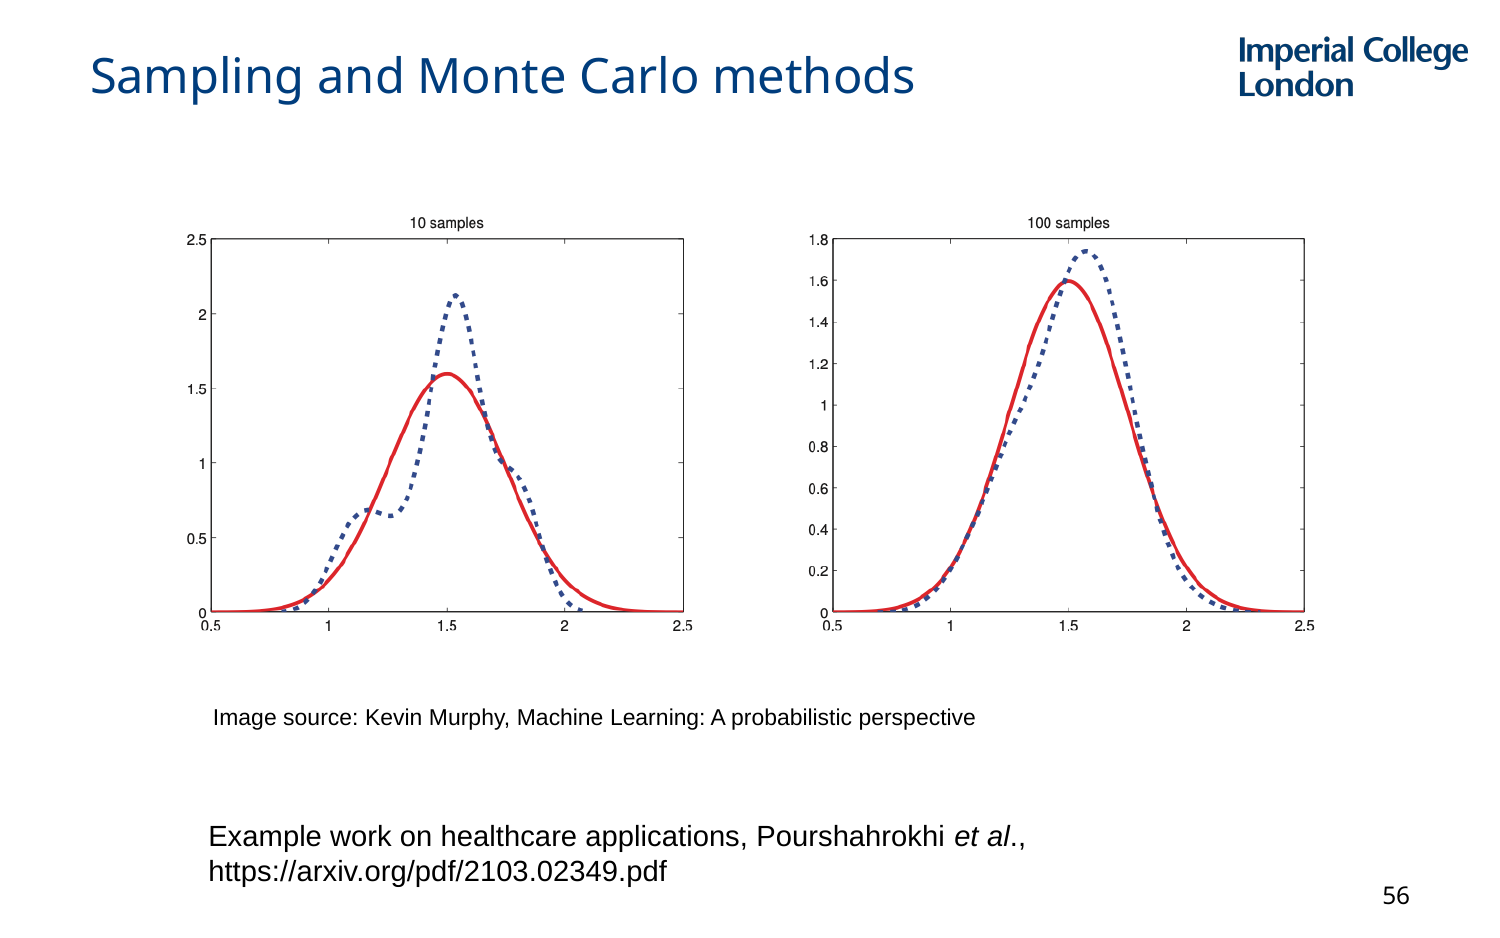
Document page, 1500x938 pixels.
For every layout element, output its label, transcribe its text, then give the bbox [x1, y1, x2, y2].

picture [1425, 18, 1486, 114]
slide_number 56 [1074, 872, 1426, 920]
title Sampling and Monte Carlo methods [75, 0, 1425, 153]
text_box Example work on healthcare applications, Pourshahrokhi et al., https://arxiv.org/pdf/2103.02349.pdf [193, 809, 1247, 895]
text_box Image source: Kevin Murphy, Machine Learning: A probabilistic perspective [198, 694, 992, 737]
picture [112, 208, 1388, 647]
